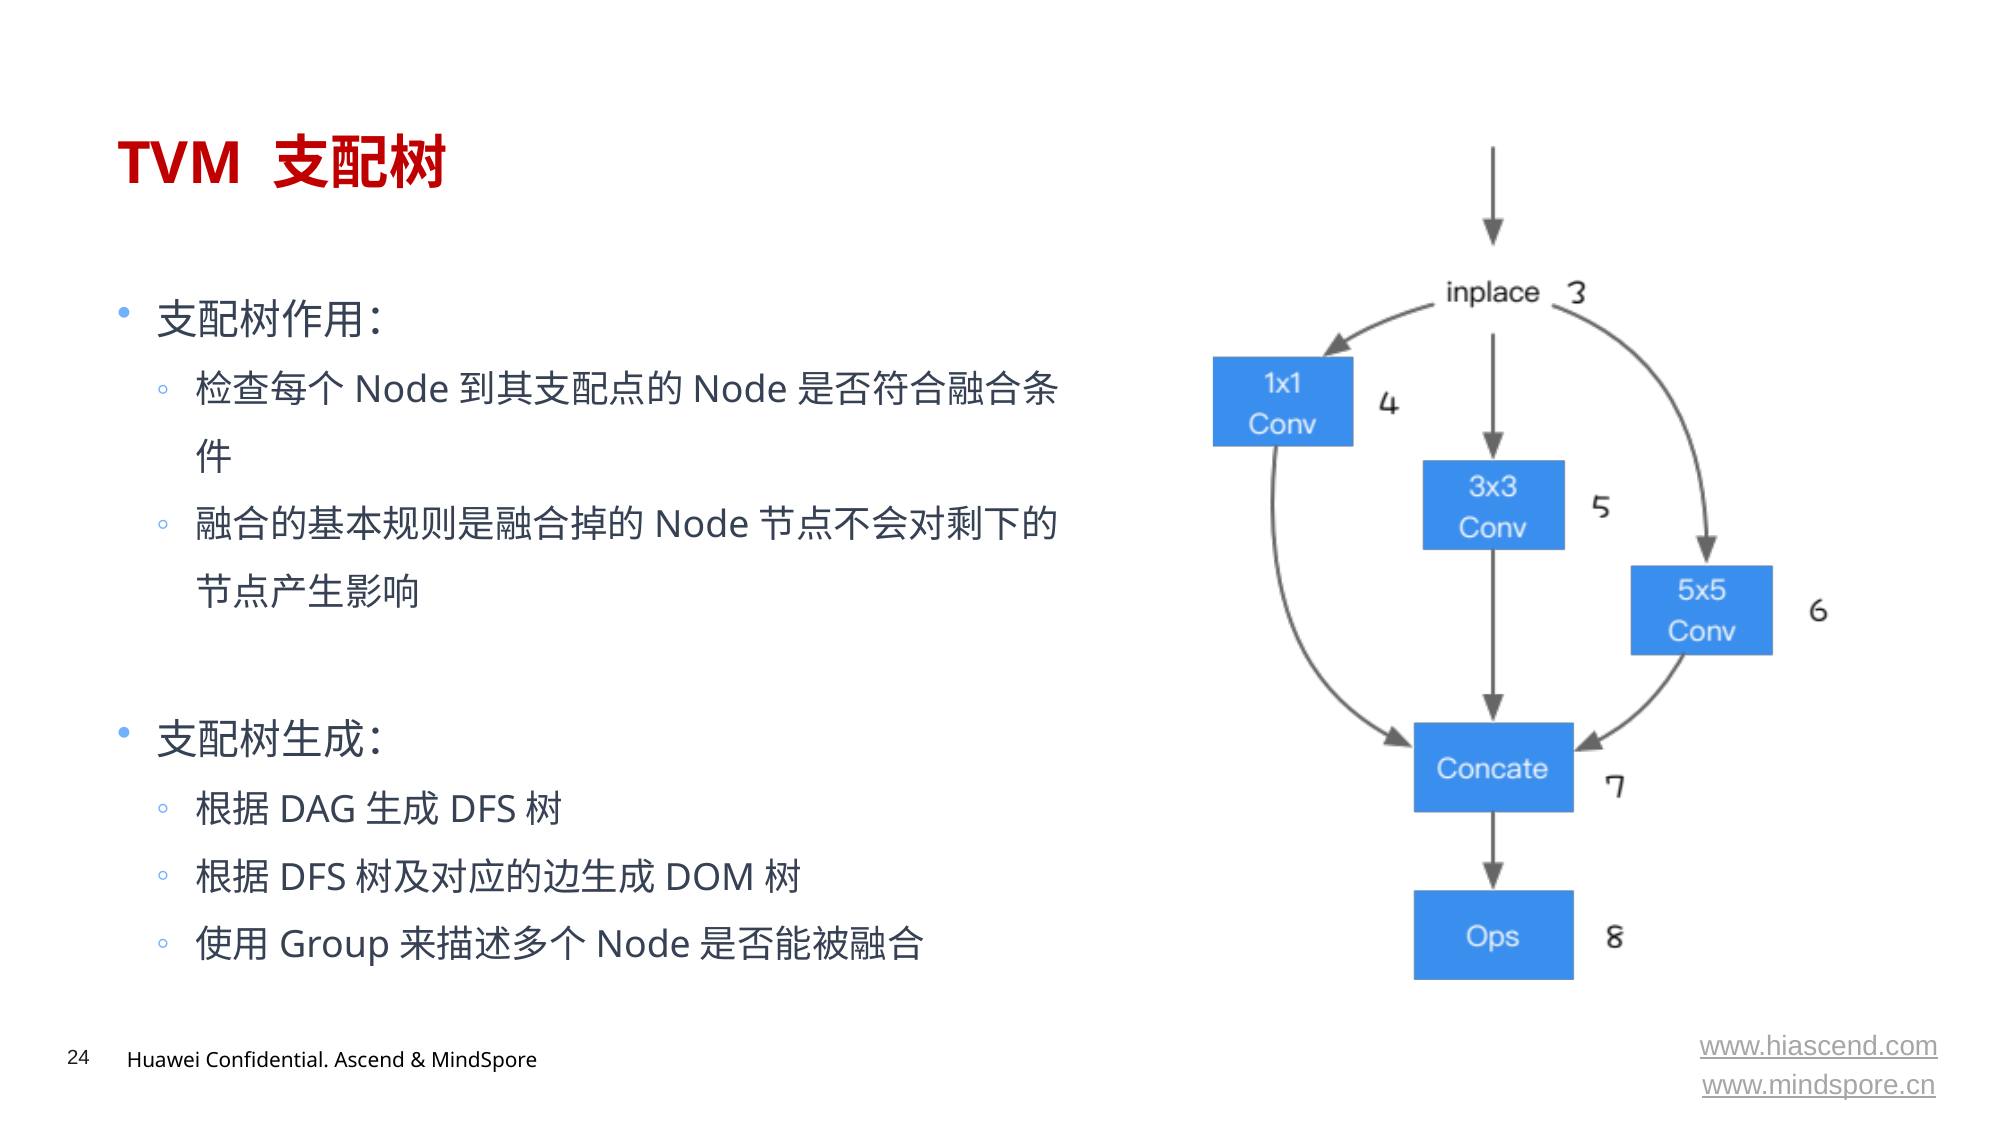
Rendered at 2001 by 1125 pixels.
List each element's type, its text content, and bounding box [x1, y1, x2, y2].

title TVM 支配树 [102, 111, 1901, 209]
picture [1212, 144, 1840, 981]
list 支配树作用： 检查每个Node到其支配点的Node是否符合融合条件 融合的基本规则是融合掉的Node节点不会对剩下的节点产生影响 支配树生成： 根据DAG生成DFS树 根据DFS树及对应的边生成DOM树 使用Group来描述多个Node是否能被融合 [102, 245, 1095, 988]
